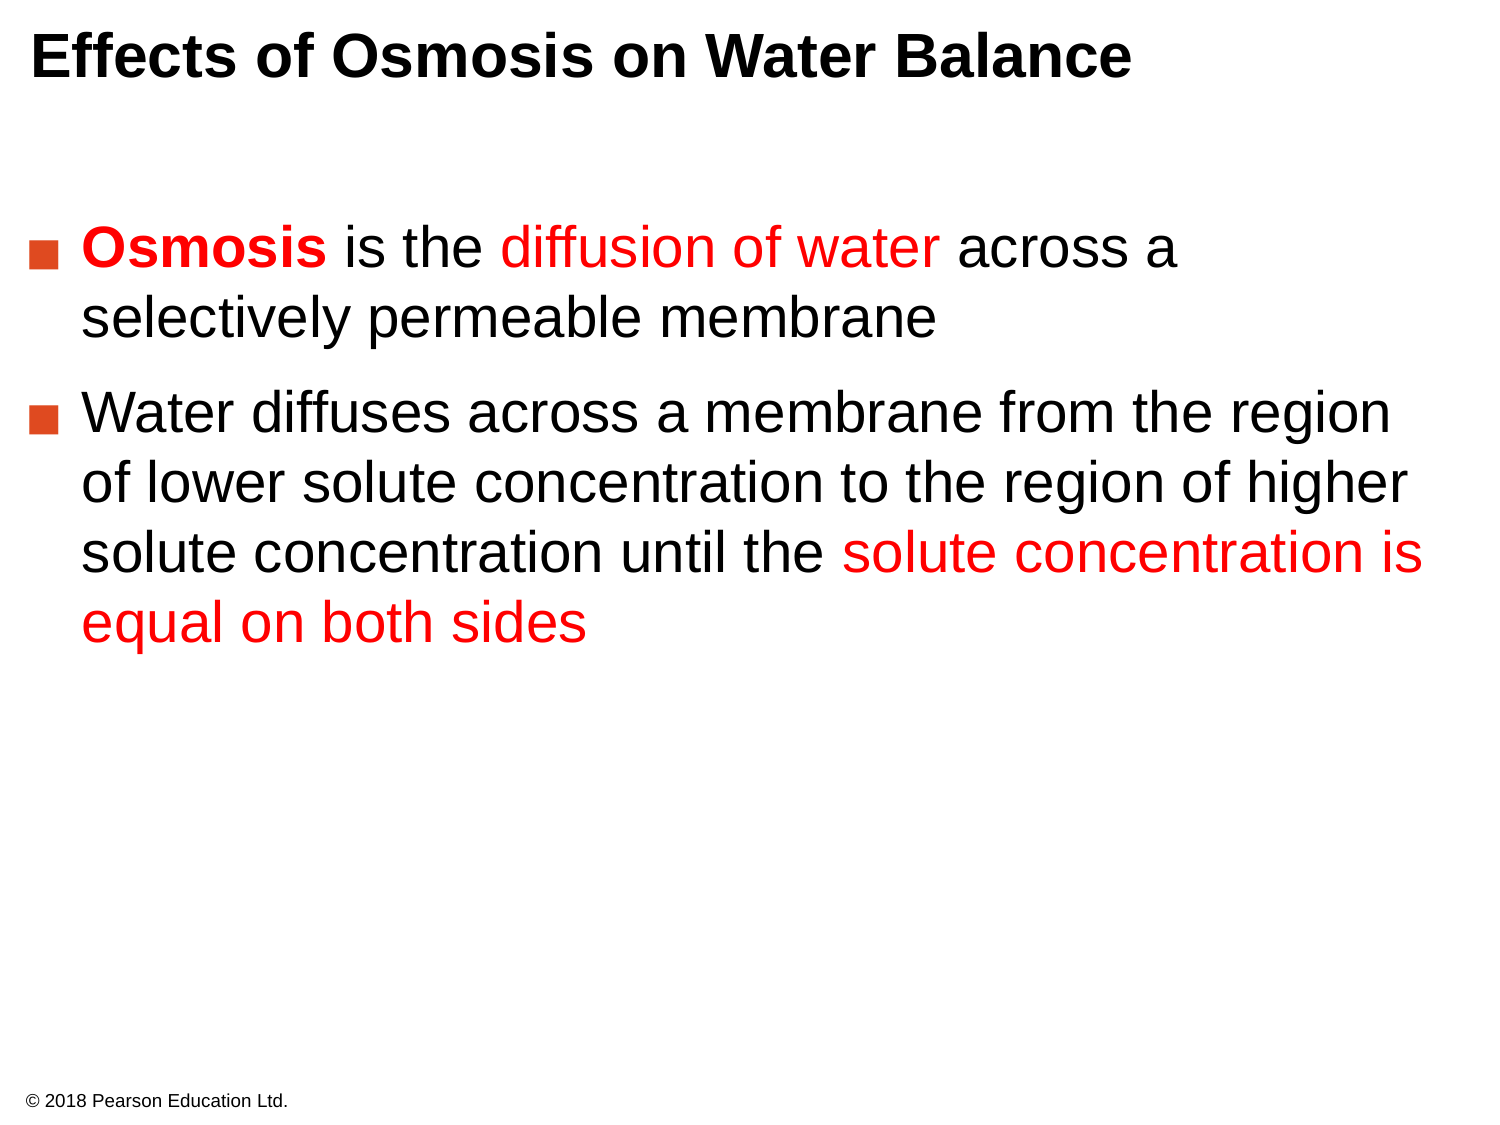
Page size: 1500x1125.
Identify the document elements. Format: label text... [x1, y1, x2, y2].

title Effects of Osmosis on Water Balance [0, 0, 1500, 106]
list Osmosis is the diffusion of water across a selectively permeable membrane Water diffuses across a membrane from the region of lower solute concentration to the region of higher solute concentration until the solute concentration is equal on both sides [24, 208, 1475, 1065]
footer © 2018 Pearson Education Ltd. [10, 1080, 518, 1119]
